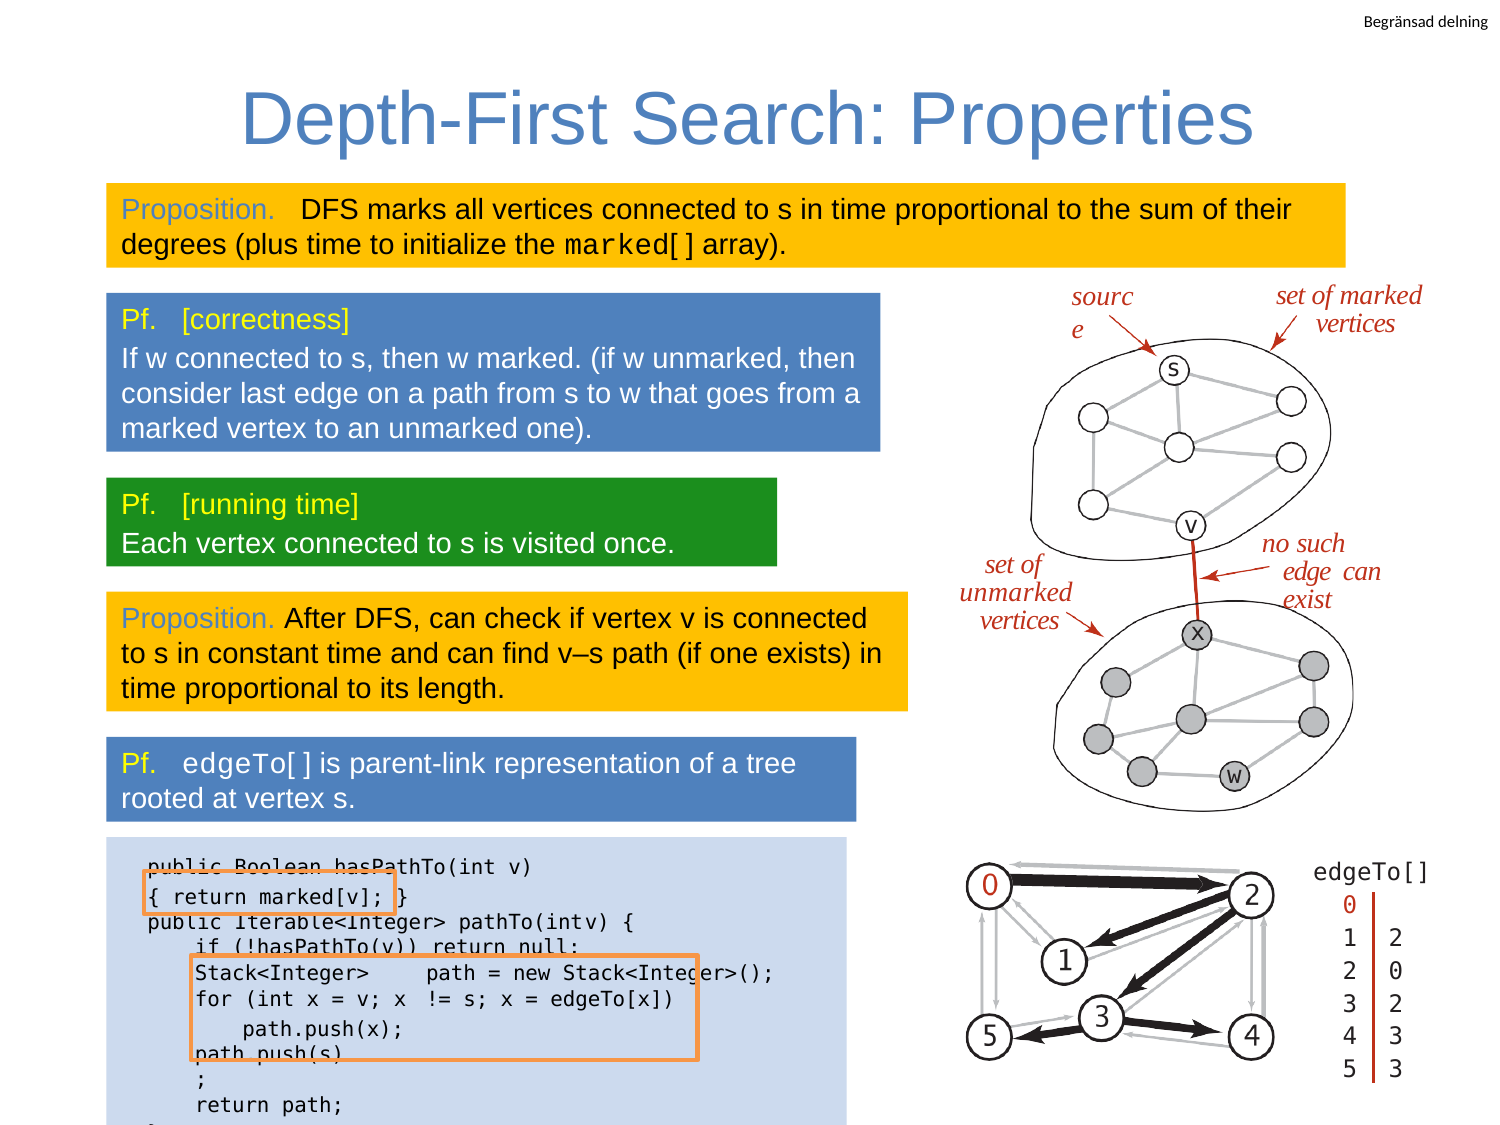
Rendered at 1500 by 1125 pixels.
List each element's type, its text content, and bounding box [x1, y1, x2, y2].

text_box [965, 853, 1434, 1087]
text_box [142, 869, 397, 916]
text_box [957, 274, 1424, 812]
text_box Pf. [running time] Each vertex connected to s is visited once. [106, 477, 778, 567]
text_box Pf. edgeTo[ ] is parent-link representation of a tree rooted at vertex s. [106, 736, 857, 822]
text_box [189, 953, 700, 1062]
text_box Proposition. After DFS, can check if vertex v is connected to s in constant time and can find v–s path (if one exists) in time proportional to its length. [106, 591, 908, 712]
text_box Proposition. DFS marks all vertices connected to s in time proportional to the sum of their degrees (plus time to initialize the marked[ ] array). [106, 183, 1346, 268]
text_box public Boolean hasPathTo(int v) { return marked[v]; } public Iterable<Integer> pathTo(int v) { if (!hasPathTo(v)) return null; Stack<Integer> path = new Stack<Integer>(); for (int x = v; x != s; x = edgeTo[x]) path.push(x); path.push(s); return path; } [106, 837, 847, 1125]
title Depth-First Search: Properties [73, 20, 1424, 208]
text_box Pf. [correctness] If w connected to s, then w marked. (if w unmarked, then consider last edge on a path from s to w that goes from a marked vertex to an unmarked one). [106, 292, 881, 452]
